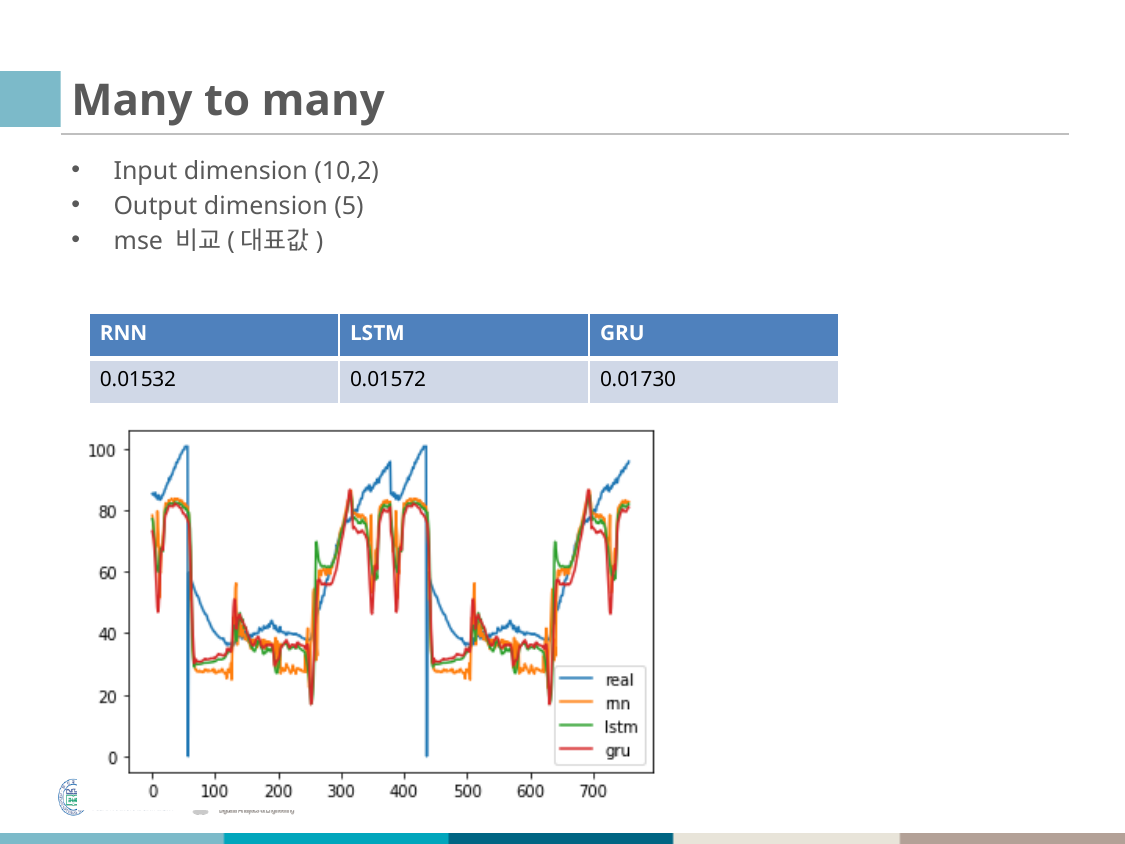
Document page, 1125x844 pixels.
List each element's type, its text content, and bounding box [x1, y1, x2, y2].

picture [0, 833, 448, 844]
picture [55, 421, 664, 819]
table_header RNN [90, 314, 338, 356]
table_cell 0.01532 [90, 361, 338, 403]
table_header GRU [590, 314, 838, 356]
table_header LSTM [340, 314, 588, 356]
picture [673, 833, 1125, 844]
table_cell 0.01572 [340, 361, 588, 403]
table_cell 0.01730 [590, 361, 838, 403]
title Many to many [56, 71, 1069, 125]
list Input dimension (10,2) Output dimension (5) mse 비교(대표값) [56, 146, 1069, 754]
